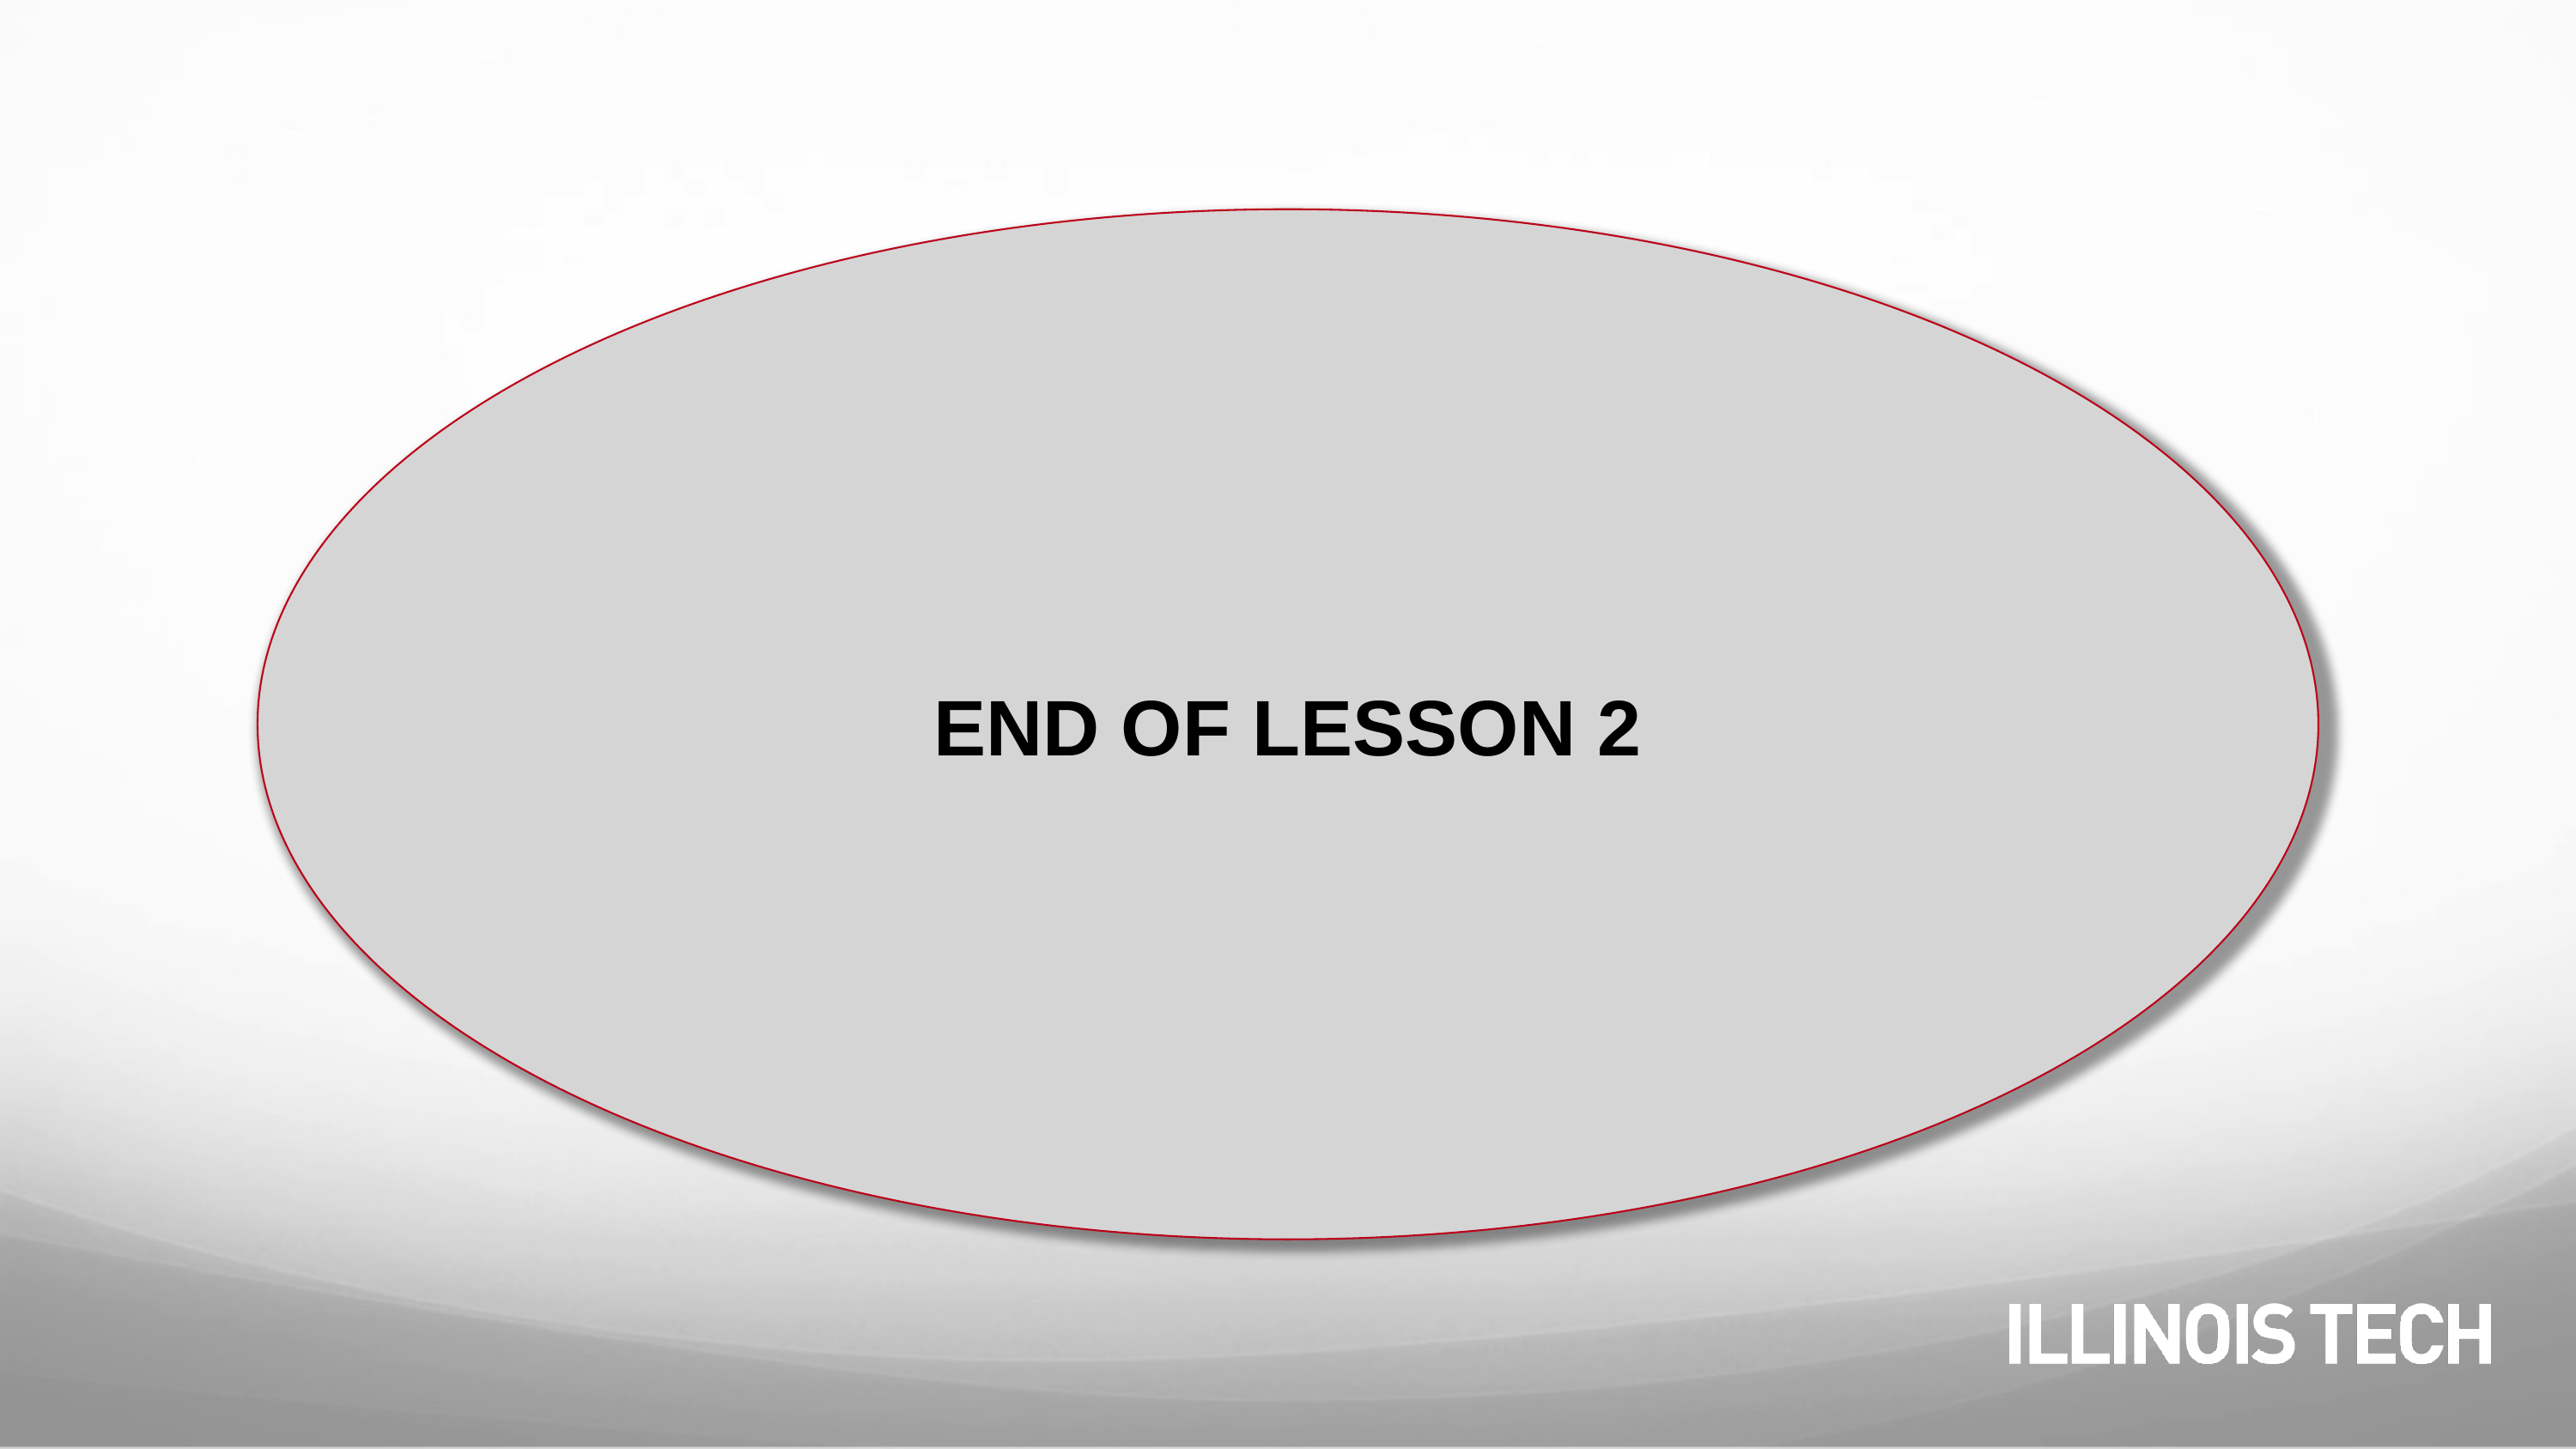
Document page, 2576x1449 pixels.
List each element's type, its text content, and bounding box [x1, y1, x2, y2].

picture [0, 0, 2576, 1449]
text_box END OF LESSON 2 [256, 208, 2319, 1240]
